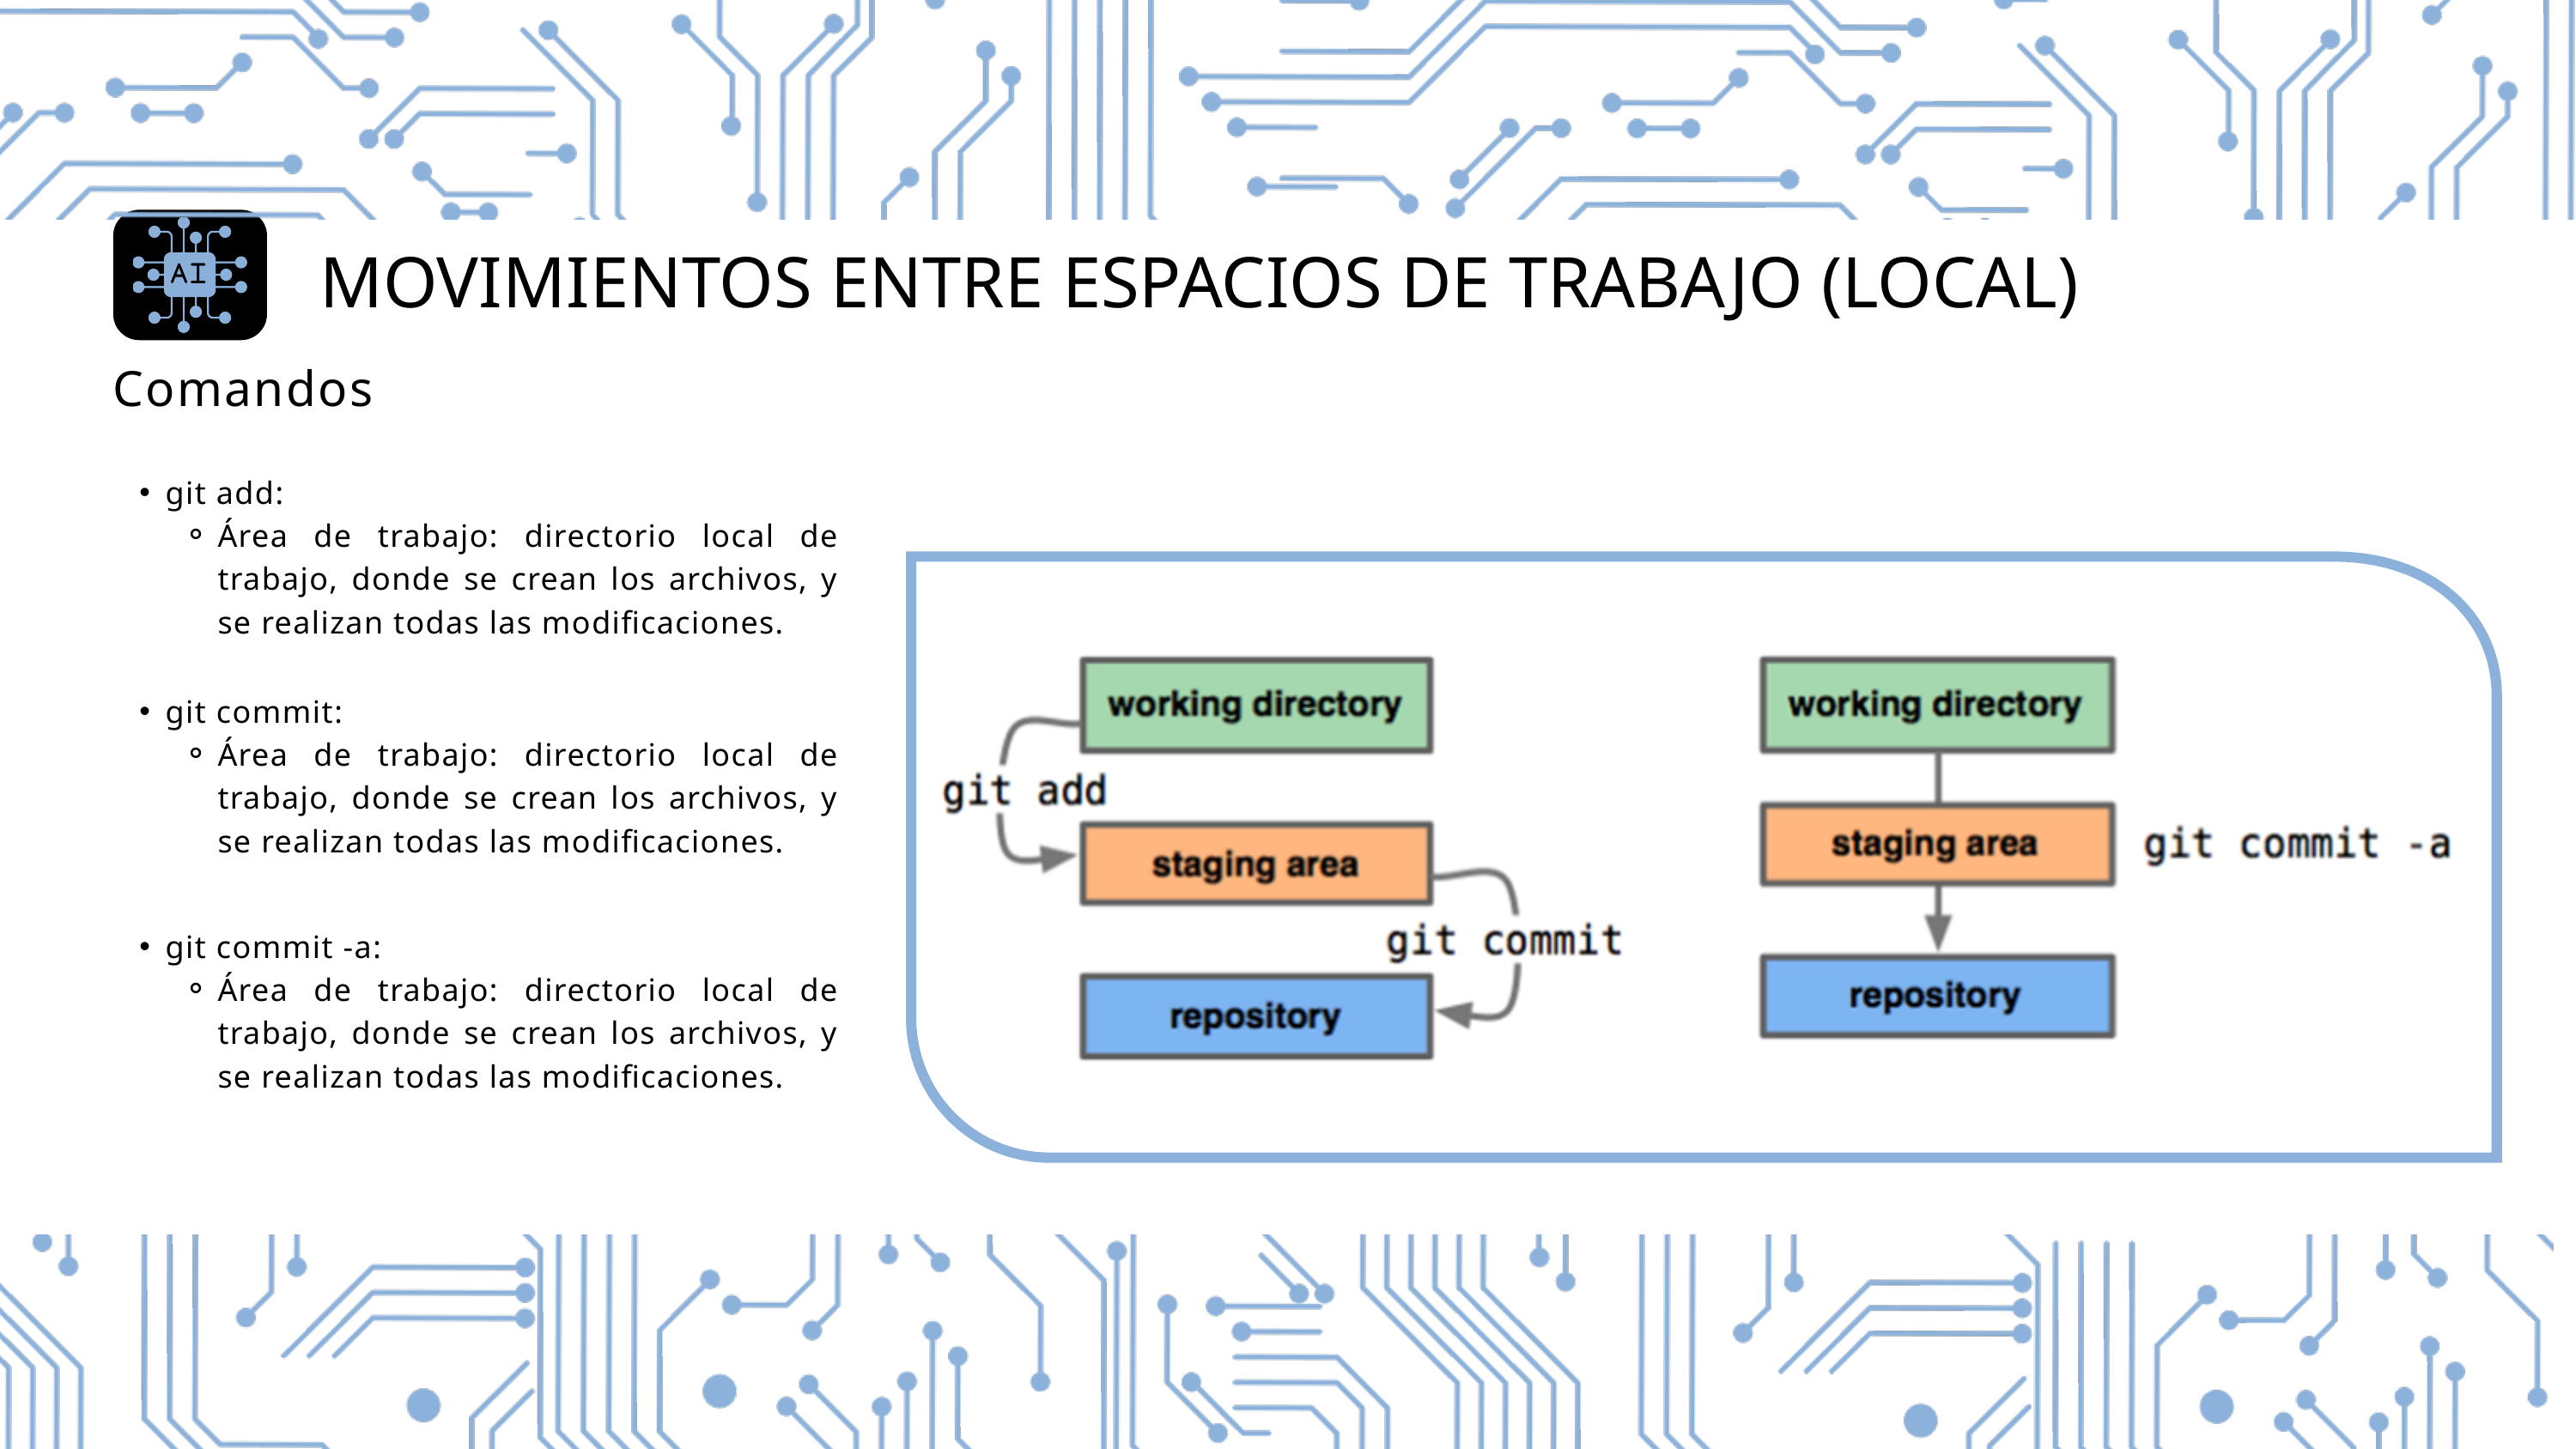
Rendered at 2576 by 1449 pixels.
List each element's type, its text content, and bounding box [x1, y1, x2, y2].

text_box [112, 209, 268, 341]
text_box [0, 1234, 2554, 1449]
text_box git add: Área de trabajo: directorio local de trabajo, donde se crean los archivos, y se realizan todas las modificaciones. [112, 467, 840, 683]
text_box git commit -a: Área de trabajo: directorio local de trabajo, donde se crean los archivos, y se realizan todas las modificaciones. [112, 921, 840, 1137]
text_box Comandos [112, 348, 840, 416]
text_box git commit: Área de trabajo: directorio local de trabajo, donde se crean los archivos, y se realizan todas las modificaciones. [112, 686, 840, 902]
text_box MOVIMIENTOS ENTRE ESPACIOS DE TRABAJO (LOCAL) [301, 224, 2554, 323]
text_box [0, 0, 2576, 220]
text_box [905, 551, 2502, 1163]
